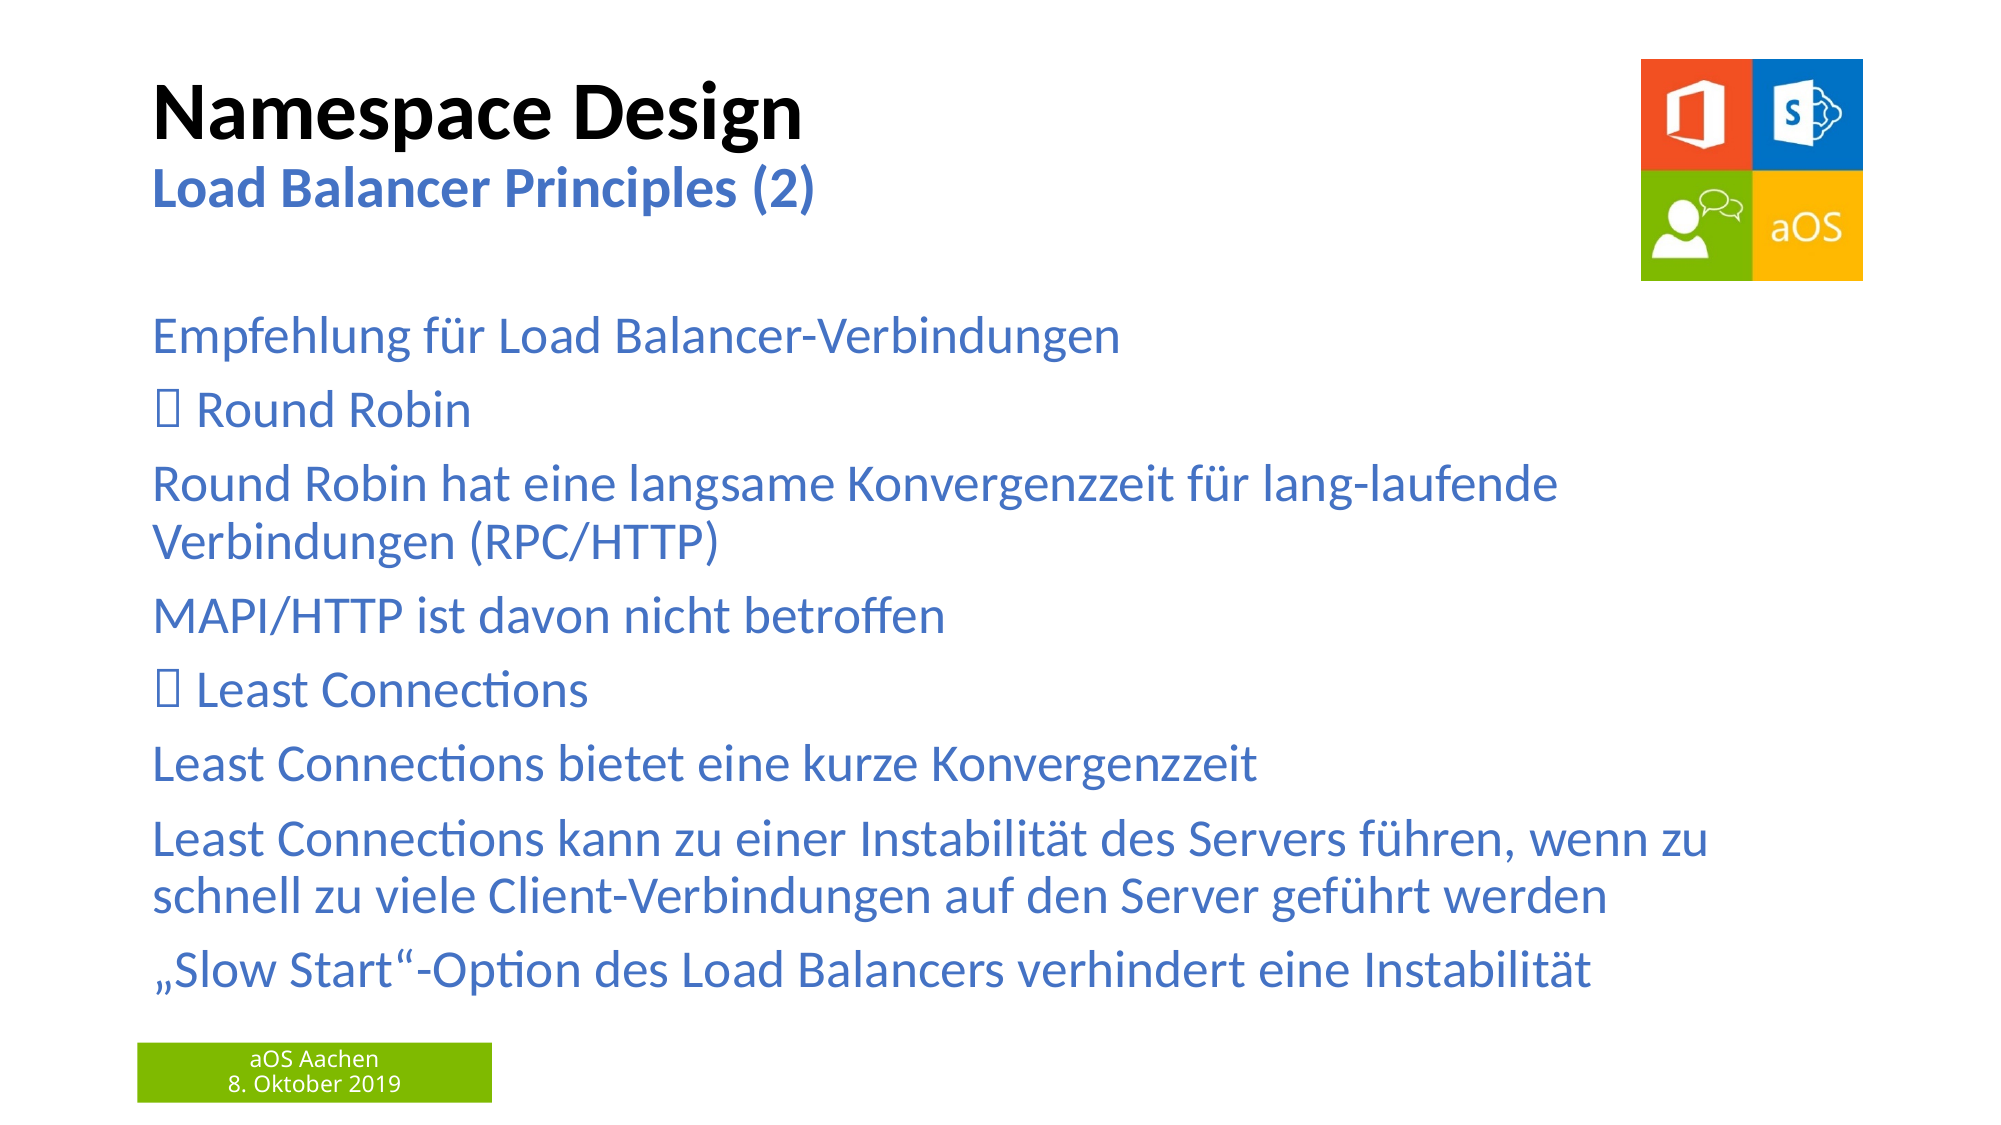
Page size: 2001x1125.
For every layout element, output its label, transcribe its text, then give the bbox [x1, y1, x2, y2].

list Empfehlung für Load Balancer-Verbindungen  Round Robin Round Robin hat eine langsame Konvergenzzeit für lang-laufende Verbindungen (RPC/HTTP) MAPI/HTTP ist davon nicht betroffen  Least Connections Least Connections bietet eine kurze Konvergenzzeit Least Connections kann zu einer Instabilität des Servers führen, wenn zu schnell zu viele Client-Verbindungen auf den Server geführt werden „Slow Start“-Option des Load Balancers verhindert eine Instabilität [137, 299, 1863, 1014]
title Namespace Design Load Balancer Principles (2) [137, 59, 1629, 278]
picture [1641, 59, 1863, 281]
